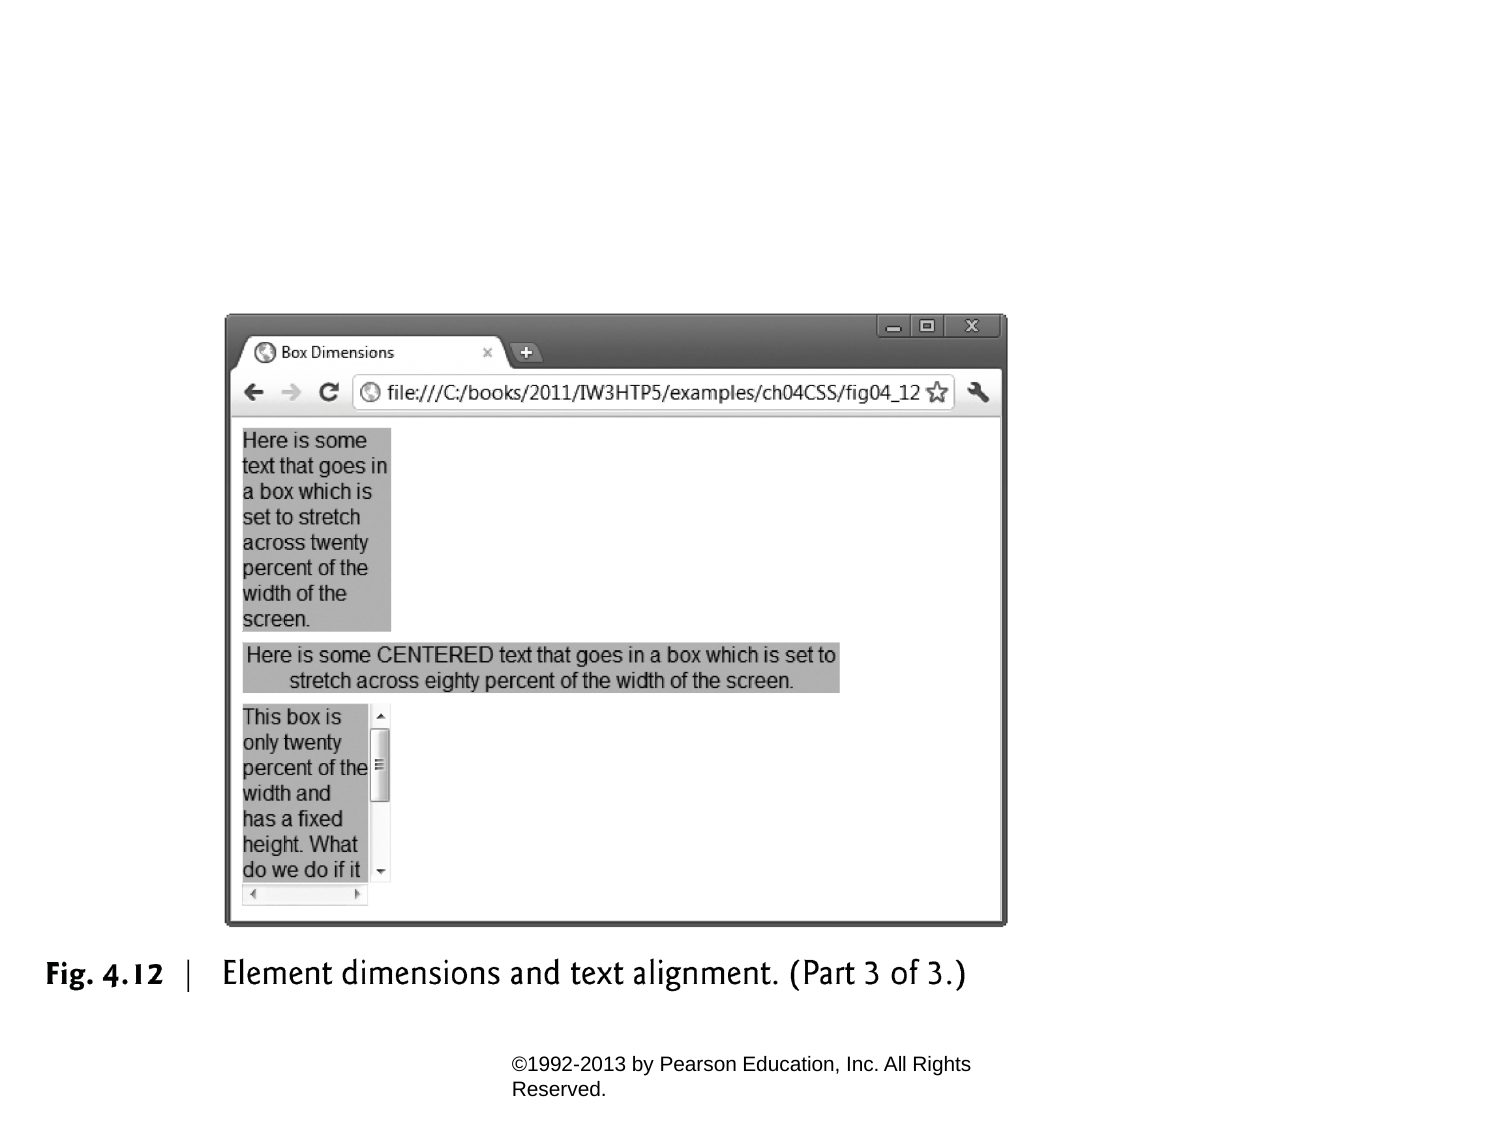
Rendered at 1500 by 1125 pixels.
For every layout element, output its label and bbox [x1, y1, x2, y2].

picture [0, 237, 1500, 1125]
